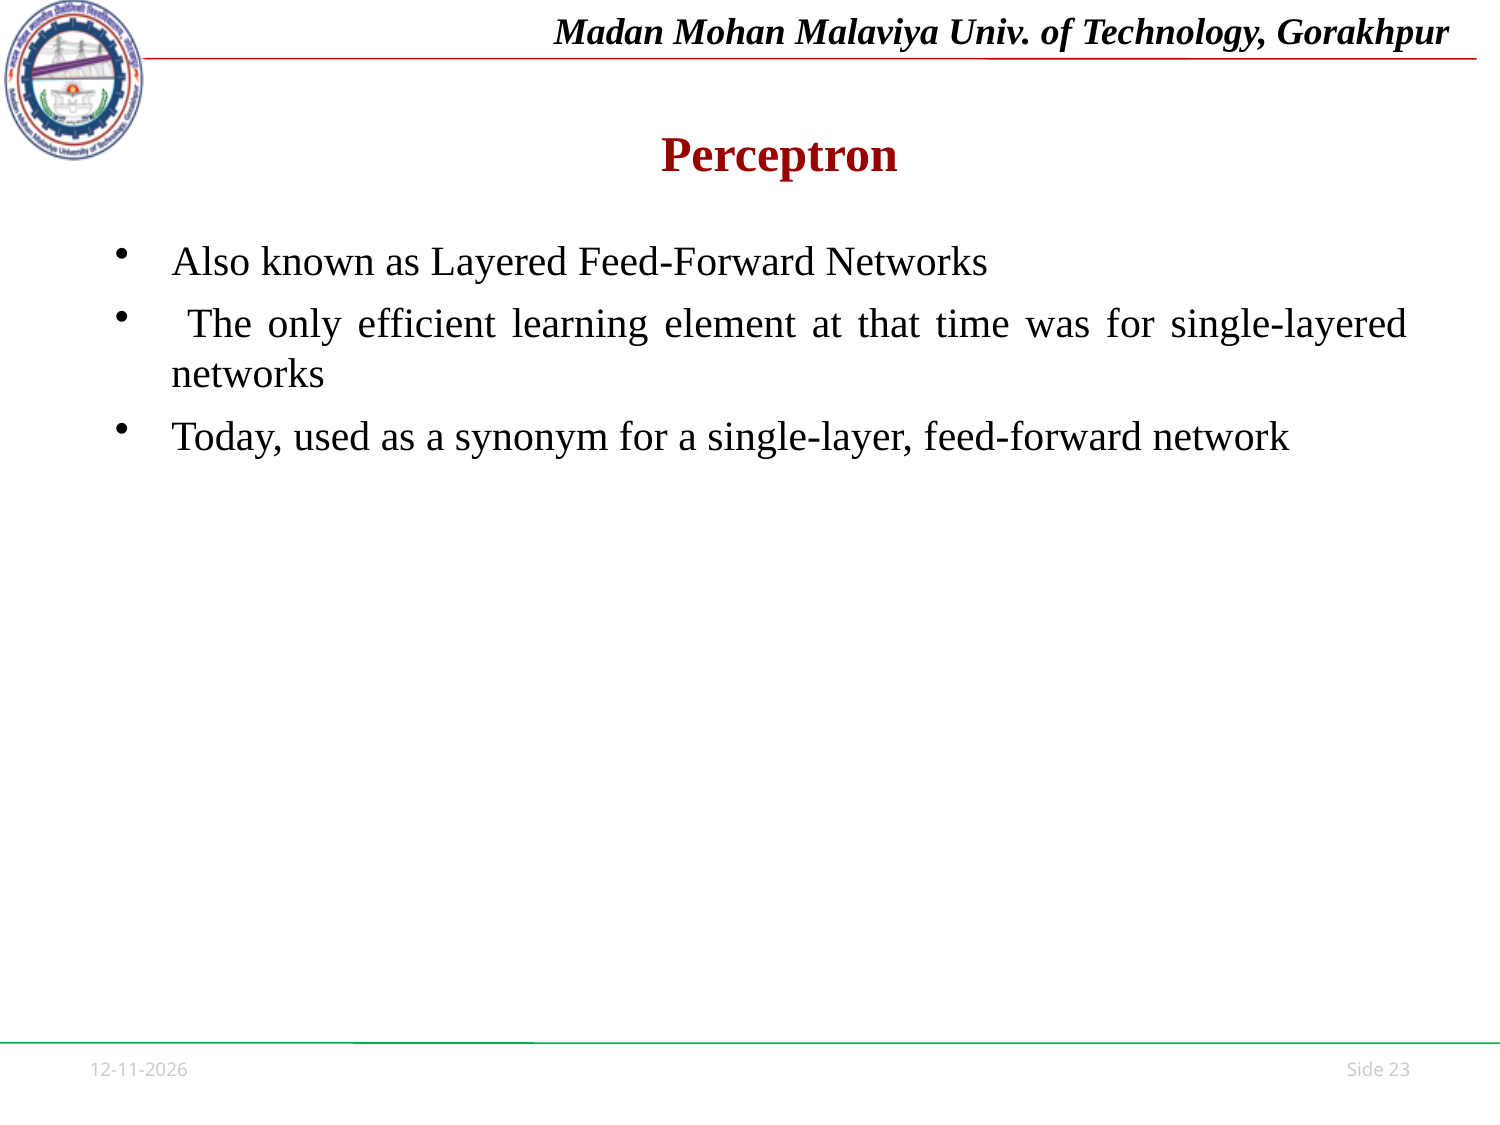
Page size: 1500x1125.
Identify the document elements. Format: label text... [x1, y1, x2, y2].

list Also known as Layered Feed-Forward Networks The only efficient learning element at that time was for single-layered networks Today, used as a synonym for a single-layer, feed-forward network [100, 226, 1424, 1053]
title Perceptron [135, 113, 1424, 226]
picture [0, 0, 148, 166]
